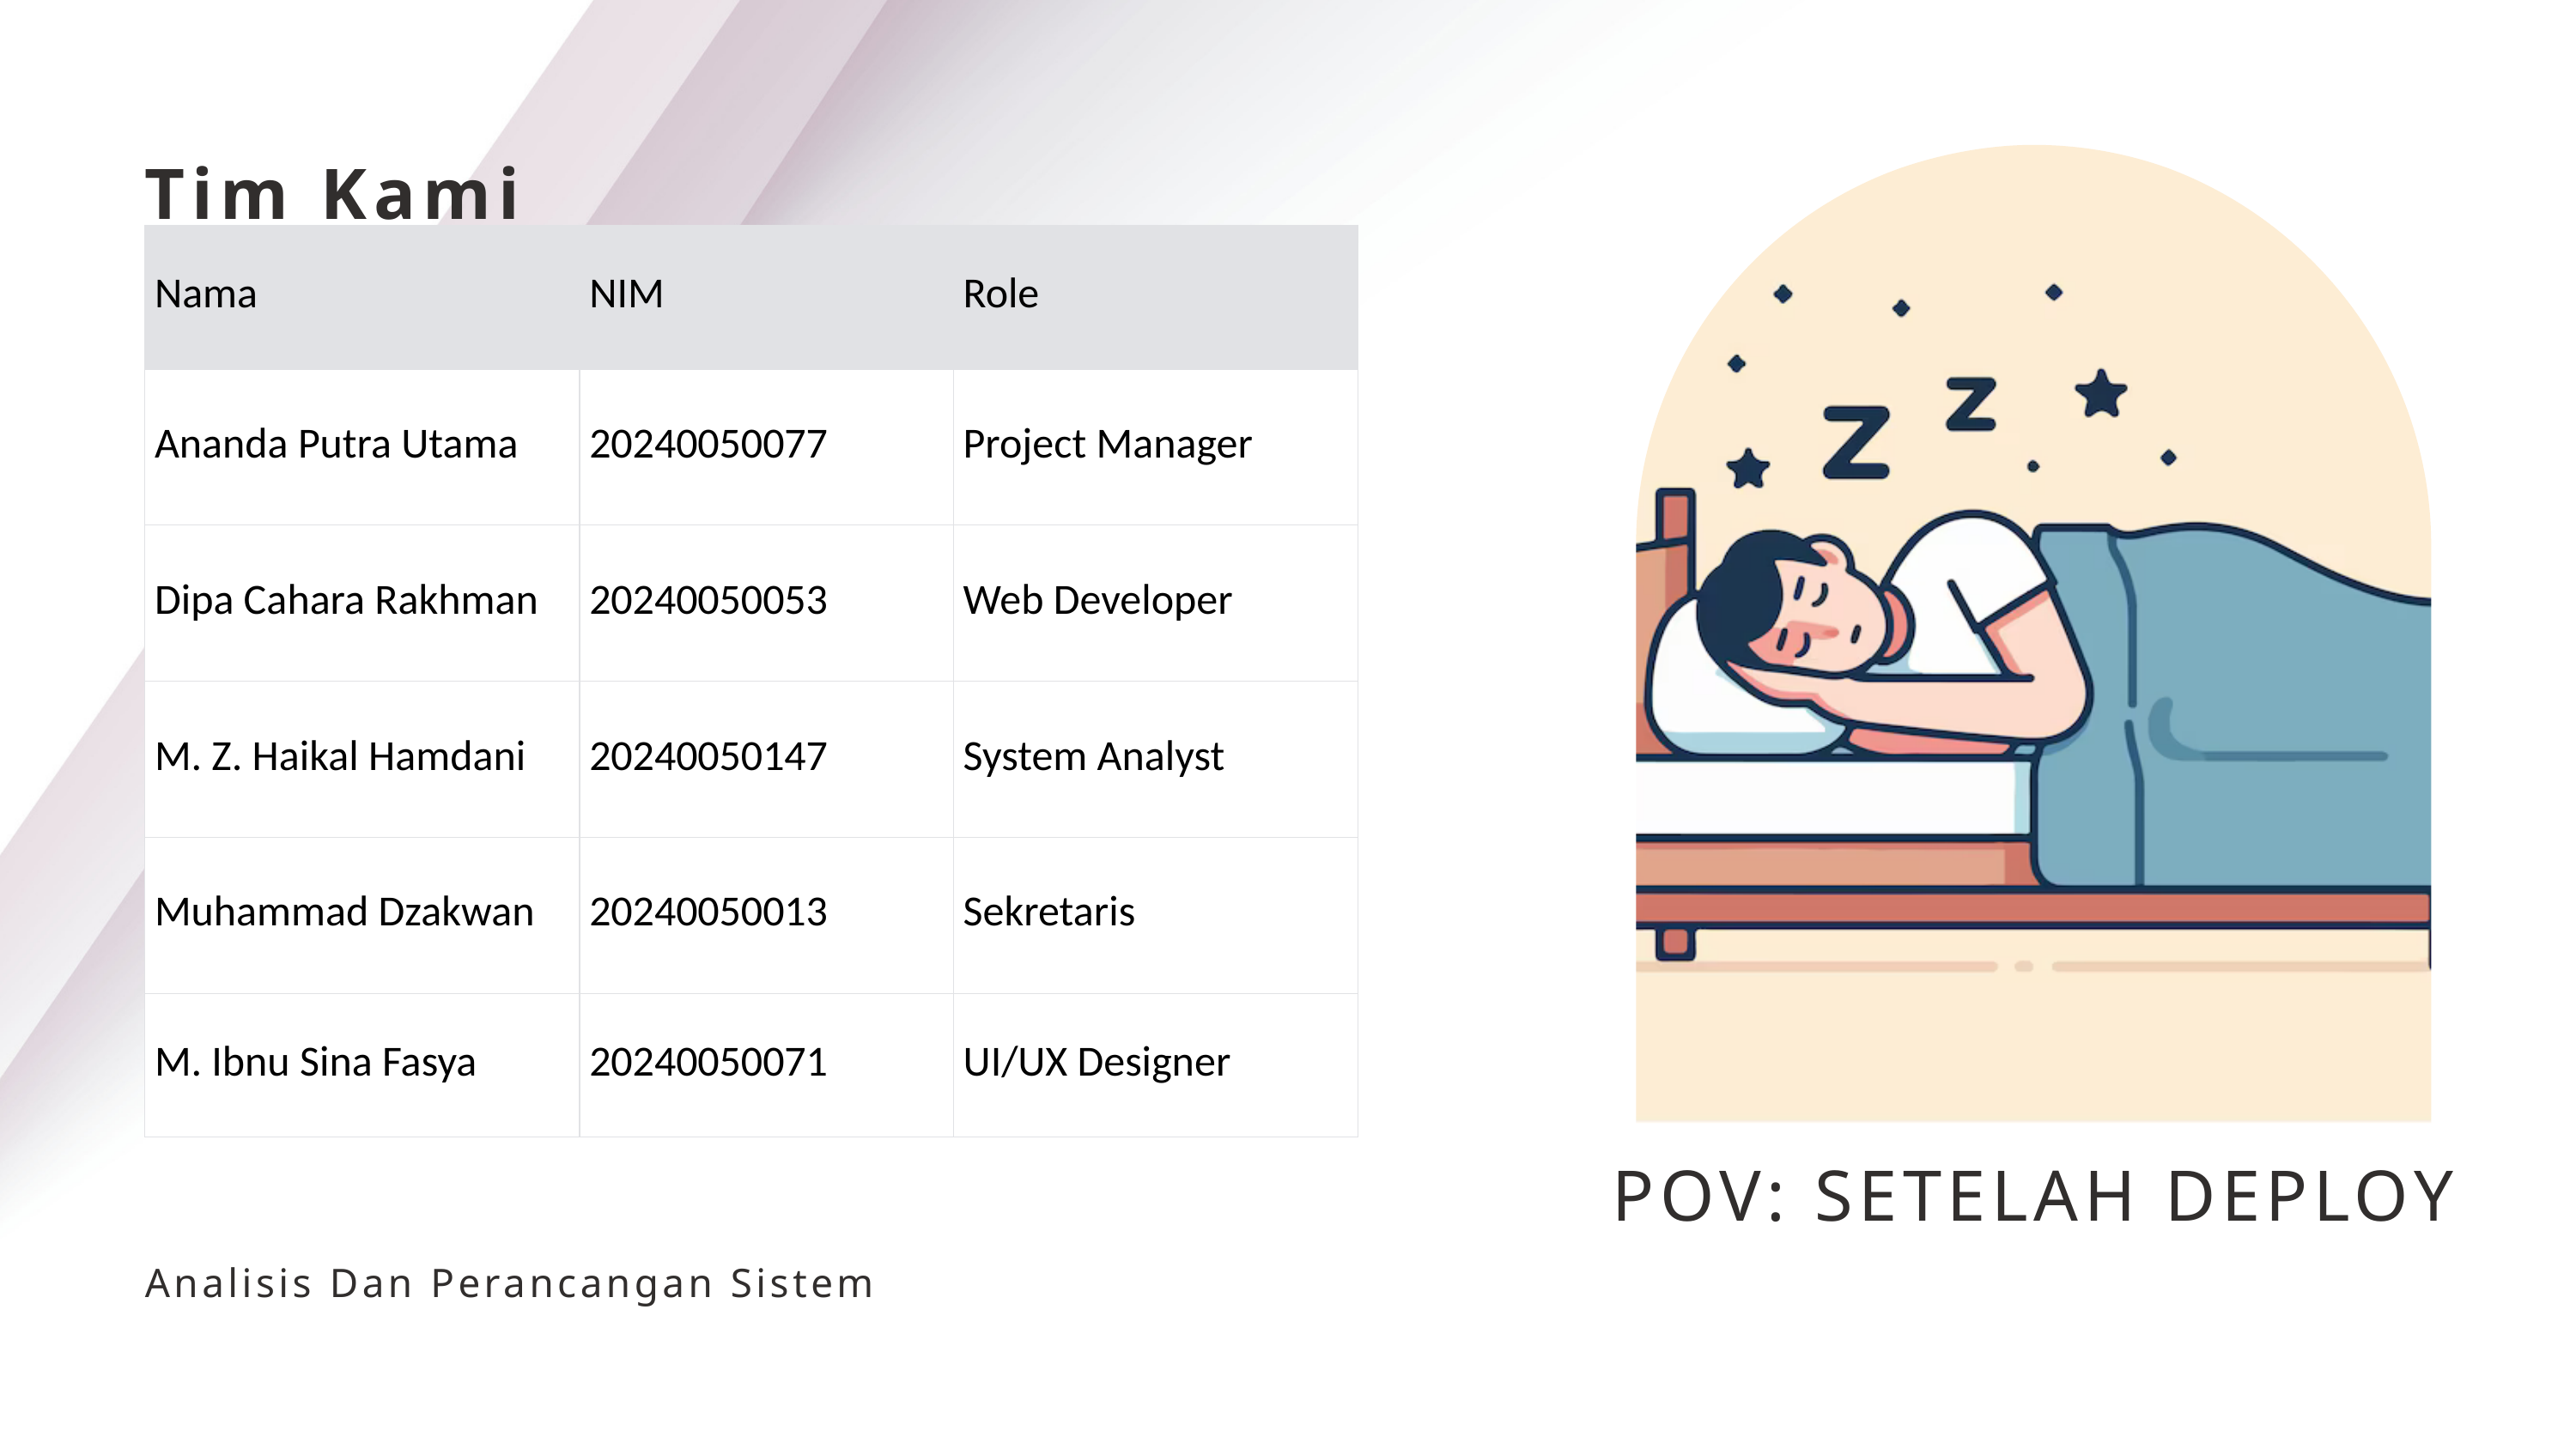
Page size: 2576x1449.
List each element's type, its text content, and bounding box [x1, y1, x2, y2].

table_header Nama [145, 226, 579, 368]
table_cell M. Z. Haikal Hamdani [145, 682, 579, 837]
text_box Tim Kami [144, 135, 830, 225]
table_cell 20240050053 [580, 525, 953, 681]
table_cell UI/UX Designer [954, 994, 1358, 1137]
table_cell System Analyst [954, 682, 1358, 837]
table_header NIM [580, 226, 953, 368]
table_cell Web Developer [954, 525, 1358, 681]
text_box POV: SETELAH DEPLOY [1537, 1137, 2530, 1235]
table_cell Project Manager [954, 370, 1358, 524]
table_cell Sekretaris [954, 838, 1358, 993]
table_cell Muhammad Dzakwan [145, 838, 579, 993]
table_cell 20240050077 [580, 370, 953, 524]
table_cell Dipa Cahara Rakhman [145, 525, 579, 681]
table_header Role [954, 226, 1358, 368]
table_cell M. Ibnu Sina Fasya [145, 994, 579, 1137]
table_cell 20240050071 [580, 994, 953, 1137]
table_cell Ananda Putra Utama [145, 370, 579, 524]
text_box [0, 0, 2576, 1449]
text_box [1636, 144, 2432, 1124]
text_box Analisis Dan Perancangan Sistem [144, 1250, 1149, 1306]
table_cell 20240050147 [580, 682, 953, 837]
table_cell 20240050013 [580, 838, 953, 993]
